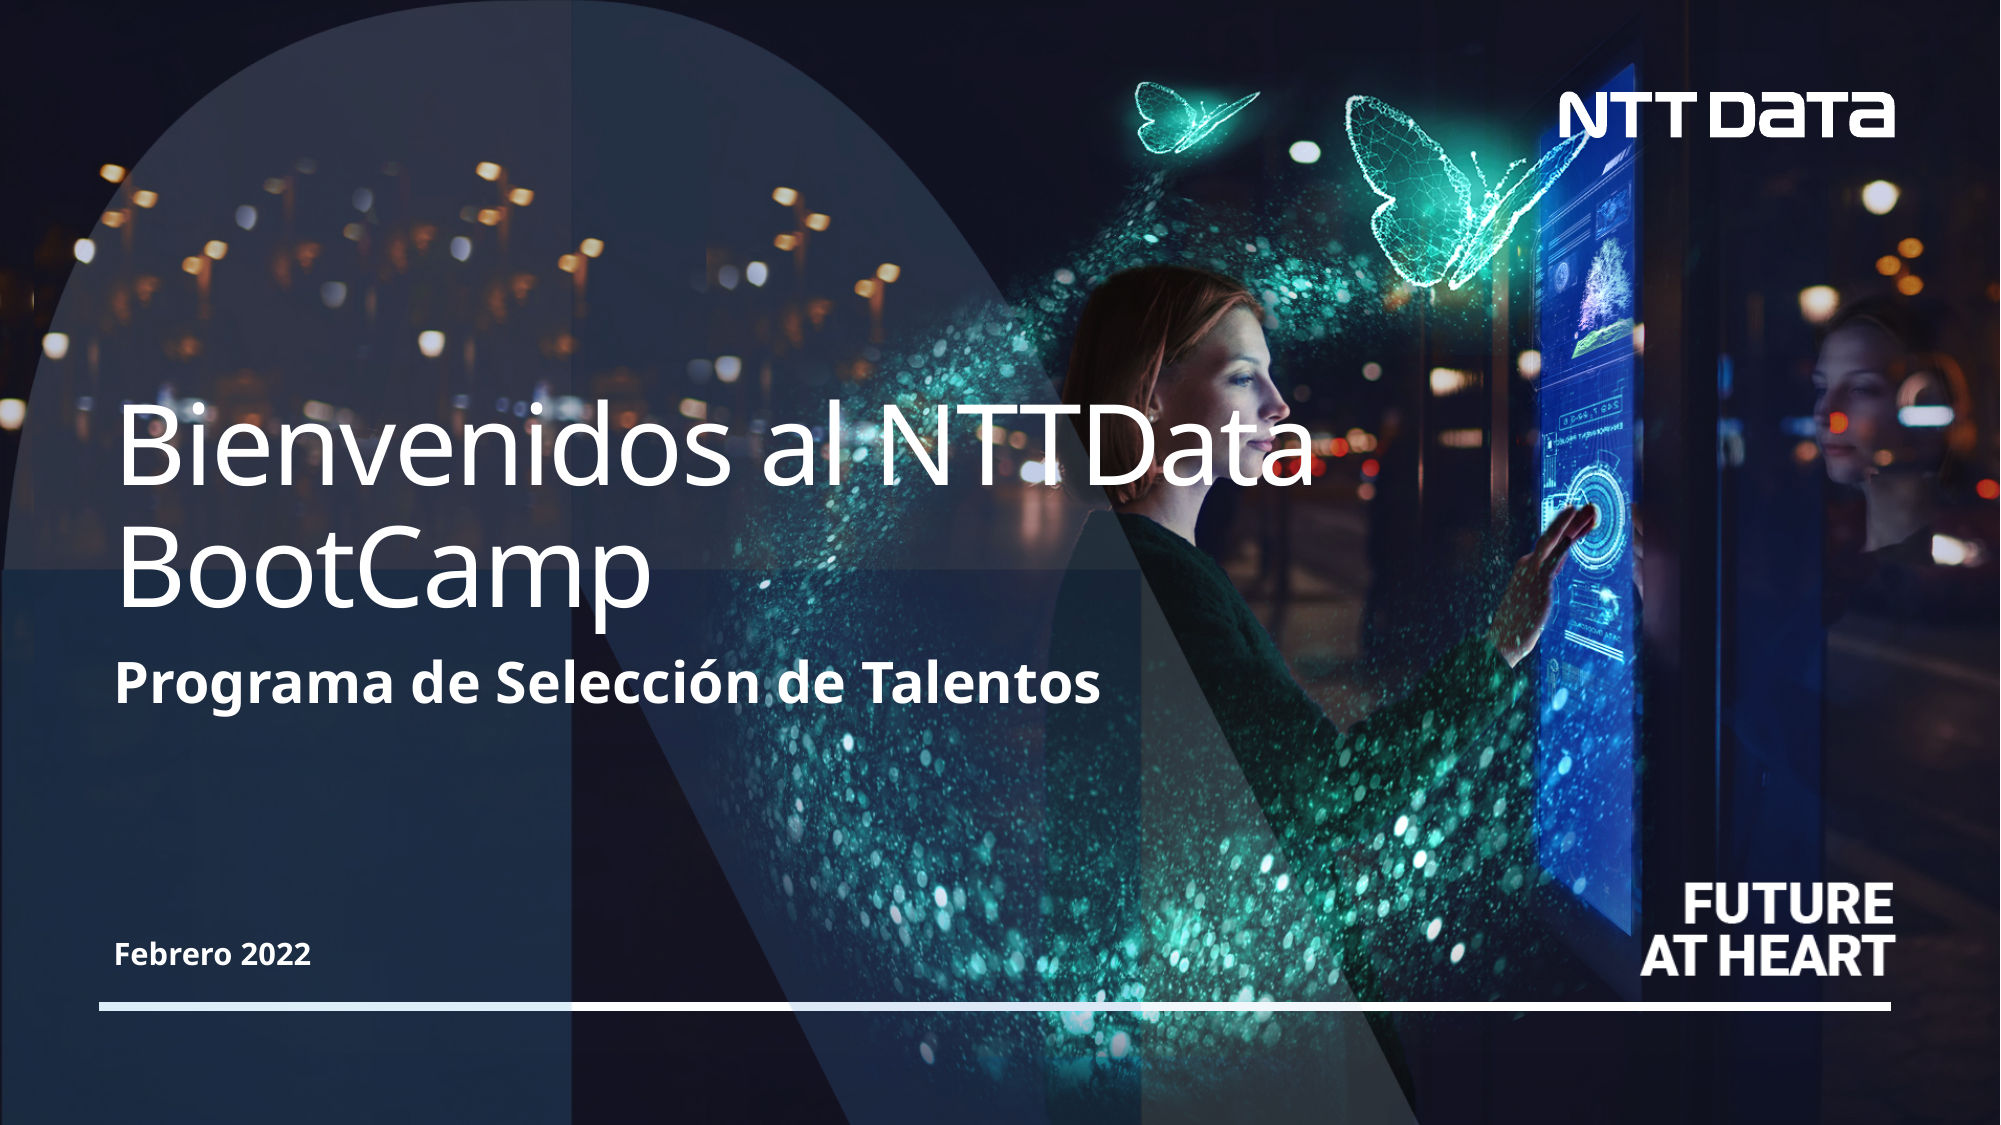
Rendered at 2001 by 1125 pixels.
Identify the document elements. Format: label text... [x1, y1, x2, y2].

list Programa de Selección de Talentos [98, 638, 1901, 796]
list Febrero 2022 [98, 926, 1140, 979]
title Bienvenidos al NTTData BootCamp [98, 257, 1793, 638]
picture [0, 0, 2000, 1125]
